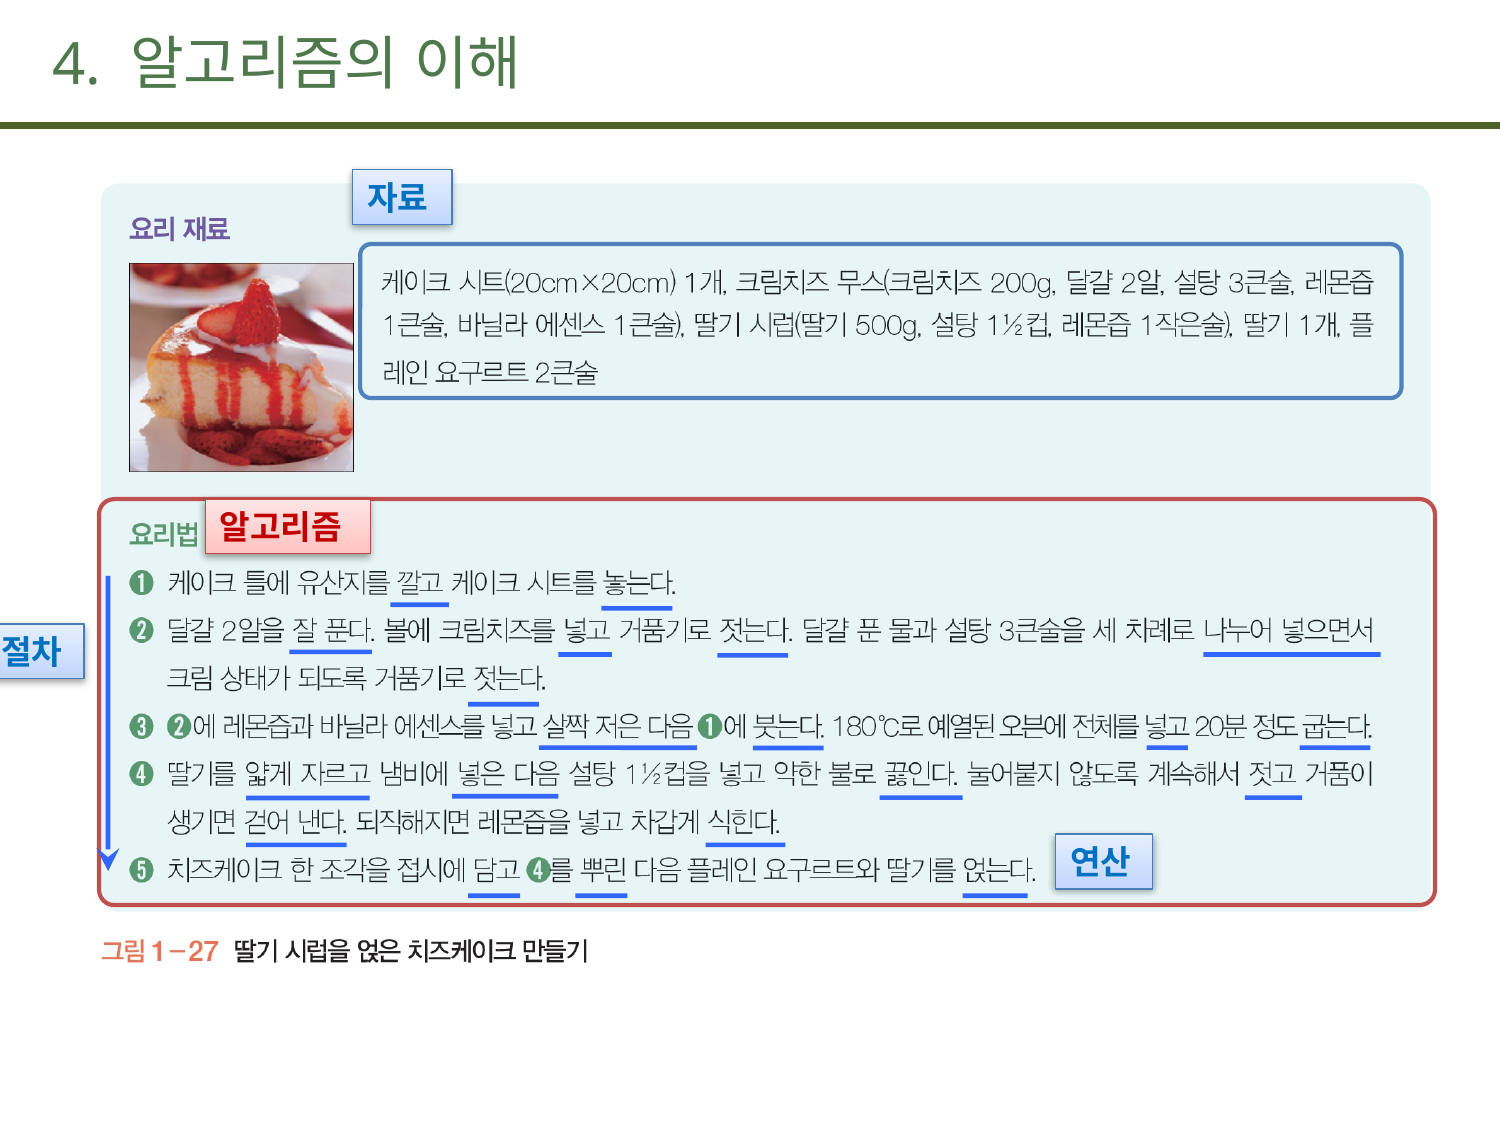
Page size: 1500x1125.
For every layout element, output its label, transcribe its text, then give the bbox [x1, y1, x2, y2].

picture [98, 906, 1436, 973]
title 4. 알고리즘의 이해 [37, 13, 1278, 109]
picture [98, 166, 1436, 498]
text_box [0, 575, 109, 872]
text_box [98, 498, 1436, 906]
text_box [245, 604, 1381, 897]
